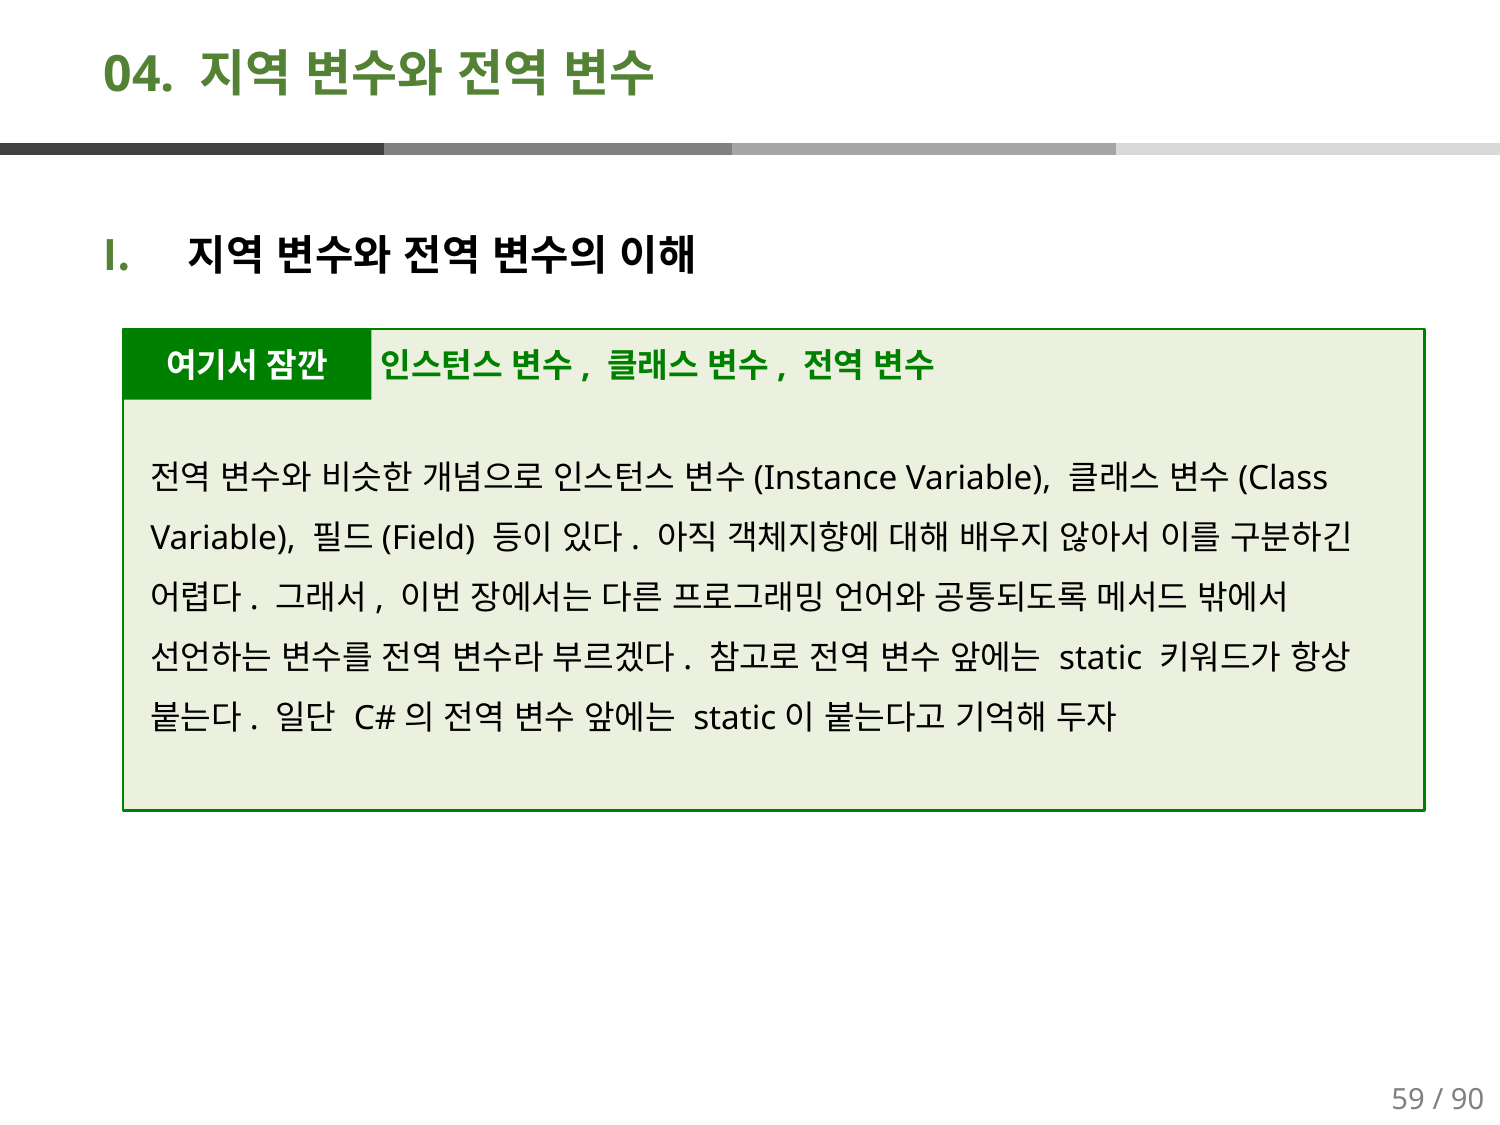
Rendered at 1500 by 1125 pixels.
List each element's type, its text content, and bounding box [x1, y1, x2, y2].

title 04. 지역 변수와 전역 변수 [88, 30, 1400, 121]
list 지역 변수와 전역 변수의 이해 전역 변수와 비슷한 개념으로 인스턴스 변수(Instance Variable), 클래스 변수(Class Variable), 필드(Field) 등이 있다. 아직 객체지향에 대해 배우지 않아서 이를 구분하긴 어렵다. 그래서, 이번 장에서는 다른 프로그래밍 언어와 공통되도록 메서드 밖에서 선언하는 변수를 전역 변수라 부르겠다. 참고로 전역 변수 앞에는 static 키워드가 항상 붙는다. 일단 C#의 전역 변수 앞에는 static이 붙는다고 기억해 두자 [88, 196, 1424, 1125]
